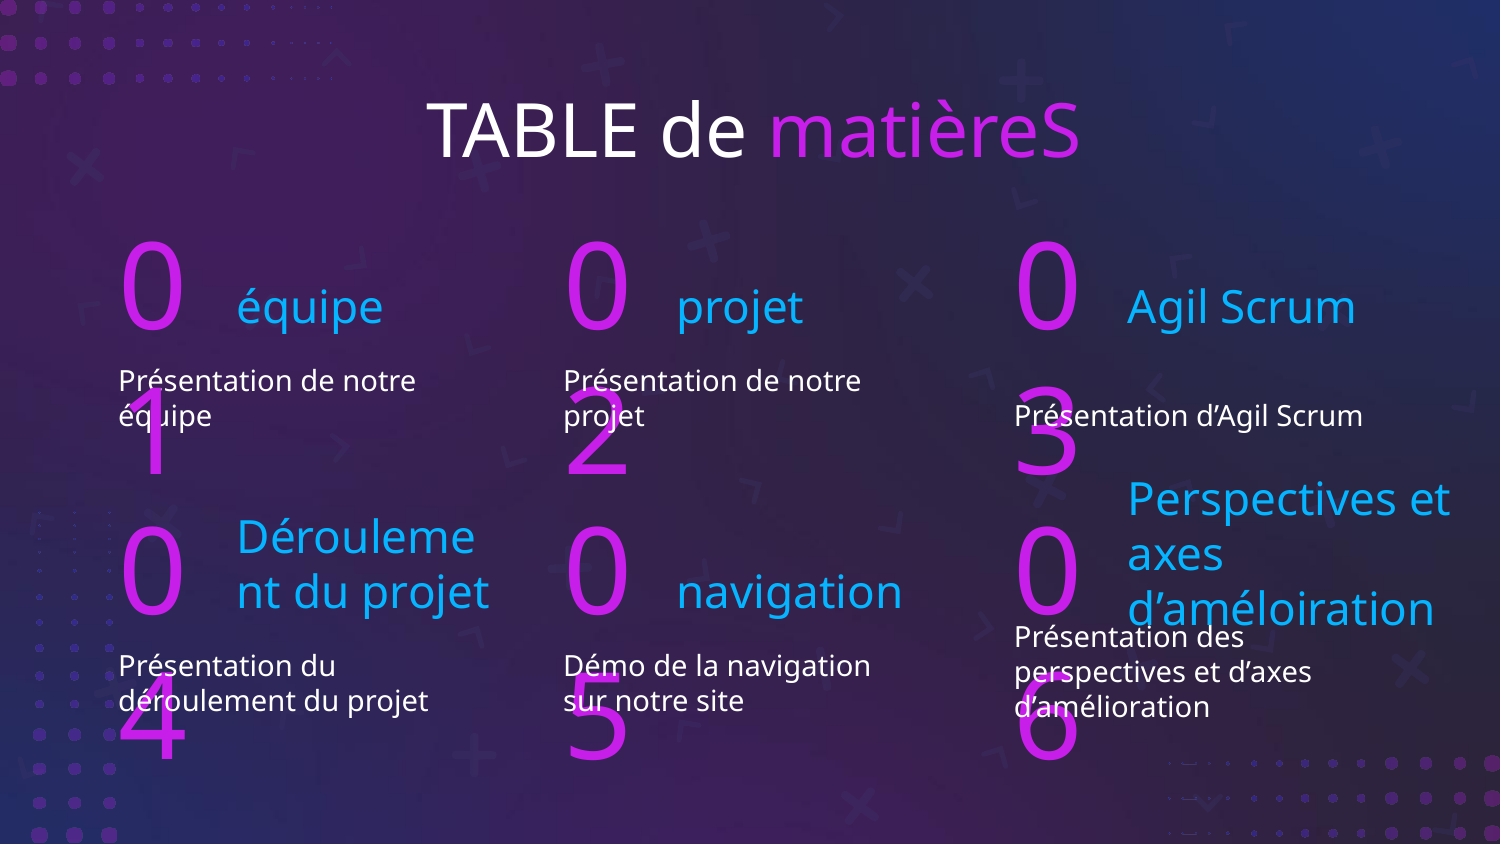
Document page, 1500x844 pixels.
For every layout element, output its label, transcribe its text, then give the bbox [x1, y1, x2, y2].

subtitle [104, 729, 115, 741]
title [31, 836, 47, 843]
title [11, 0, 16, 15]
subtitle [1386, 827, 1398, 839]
title navigation [676, 557, 937, 618]
title 05 [563, 493, 699, 615]
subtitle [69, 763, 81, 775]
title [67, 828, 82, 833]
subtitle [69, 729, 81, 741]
title 02 [563, 208, 699, 330]
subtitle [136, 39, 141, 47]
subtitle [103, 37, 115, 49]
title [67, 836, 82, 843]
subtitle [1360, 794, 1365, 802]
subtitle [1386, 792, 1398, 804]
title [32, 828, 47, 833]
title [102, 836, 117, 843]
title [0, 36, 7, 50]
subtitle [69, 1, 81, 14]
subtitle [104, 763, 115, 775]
subtitle Démo de la navigation sur notre site [563, 615, 919, 718]
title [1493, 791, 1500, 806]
subtitle Présentation d’Agil Scrum [1013, 330, 1370, 433]
title 01 [118, 208, 254, 342]
title Perspectives et axes d’améloiration [1127, 557, 1456, 635]
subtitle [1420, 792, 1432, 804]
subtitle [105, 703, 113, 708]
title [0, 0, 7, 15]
title 03 [1013, 208, 1149, 330]
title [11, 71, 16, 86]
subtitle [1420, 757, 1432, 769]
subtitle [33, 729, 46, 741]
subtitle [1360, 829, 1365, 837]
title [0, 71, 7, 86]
subtitle Présentation de notre équipe [118, 333, 474, 433]
title équipe [236, 272, 497, 333]
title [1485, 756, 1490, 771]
subtitle Présentation de notre projet [563, 330, 919, 433]
title 06 [1013, 493, 1149, 615]
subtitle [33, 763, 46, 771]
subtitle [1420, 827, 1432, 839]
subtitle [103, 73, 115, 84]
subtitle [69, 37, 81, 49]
title TABLE de matièreS [118, 88, 1390, 167]
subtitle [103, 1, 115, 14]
picture [0, 0, 1500, 844]
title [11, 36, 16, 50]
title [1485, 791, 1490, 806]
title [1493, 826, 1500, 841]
subtitle Présentation des perspectives et d’axes d’amélioration [1013, 615, 1390, 724]
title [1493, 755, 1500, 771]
title projet [676, 272, 937, 333]
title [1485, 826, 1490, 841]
title 04 [118, 493, 254, 615]
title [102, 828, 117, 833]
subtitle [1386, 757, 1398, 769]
title Agil Scrum [1127, 272, 1374, 333]
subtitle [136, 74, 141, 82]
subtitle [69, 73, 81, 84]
title Déroulement du projet [236, 557, 497, 618]
subtitle Présentation du déroulement du projet [118, 615, 474, 718]
